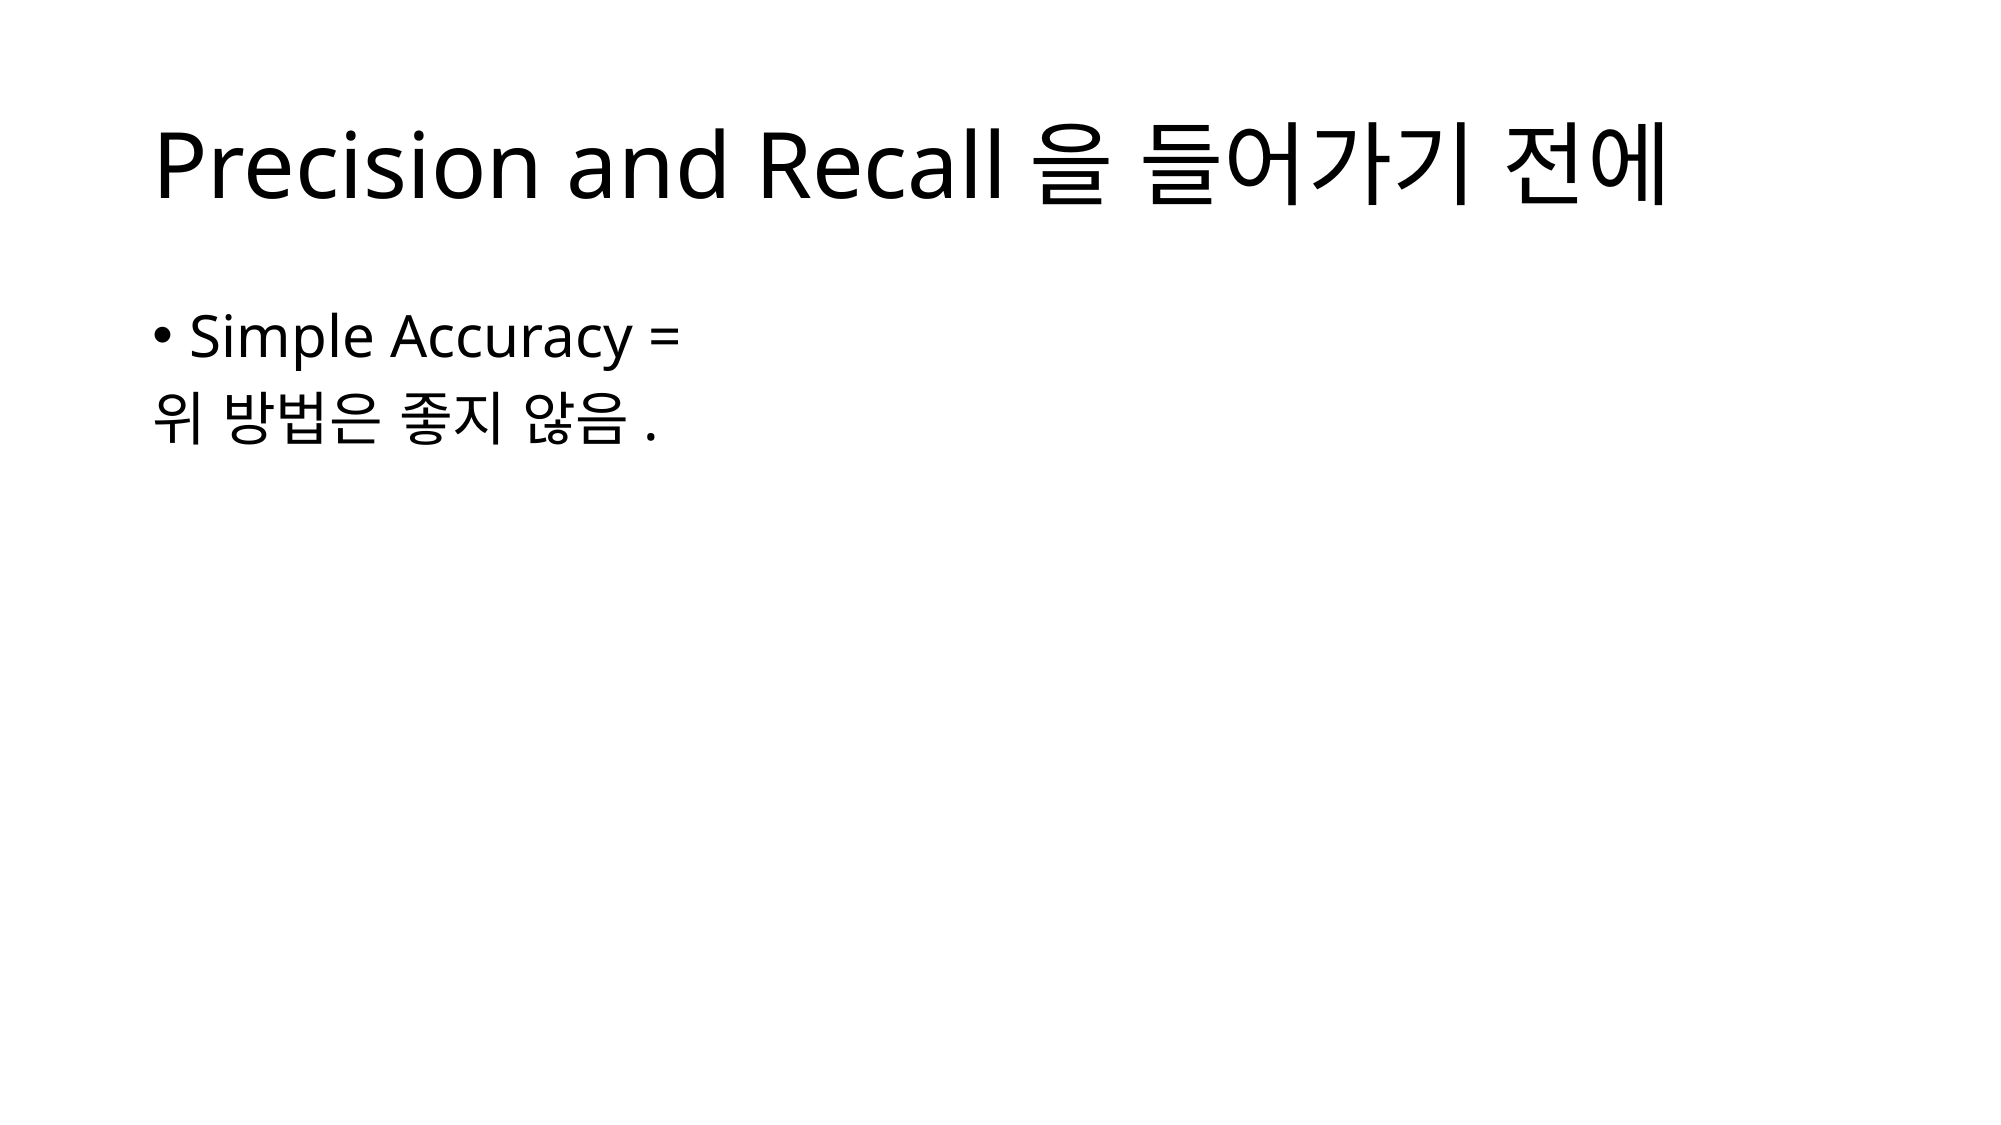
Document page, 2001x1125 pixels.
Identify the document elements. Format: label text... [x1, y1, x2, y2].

title Precision and Recall을 들어가기 전에 [137, 59, 1863, 278]
